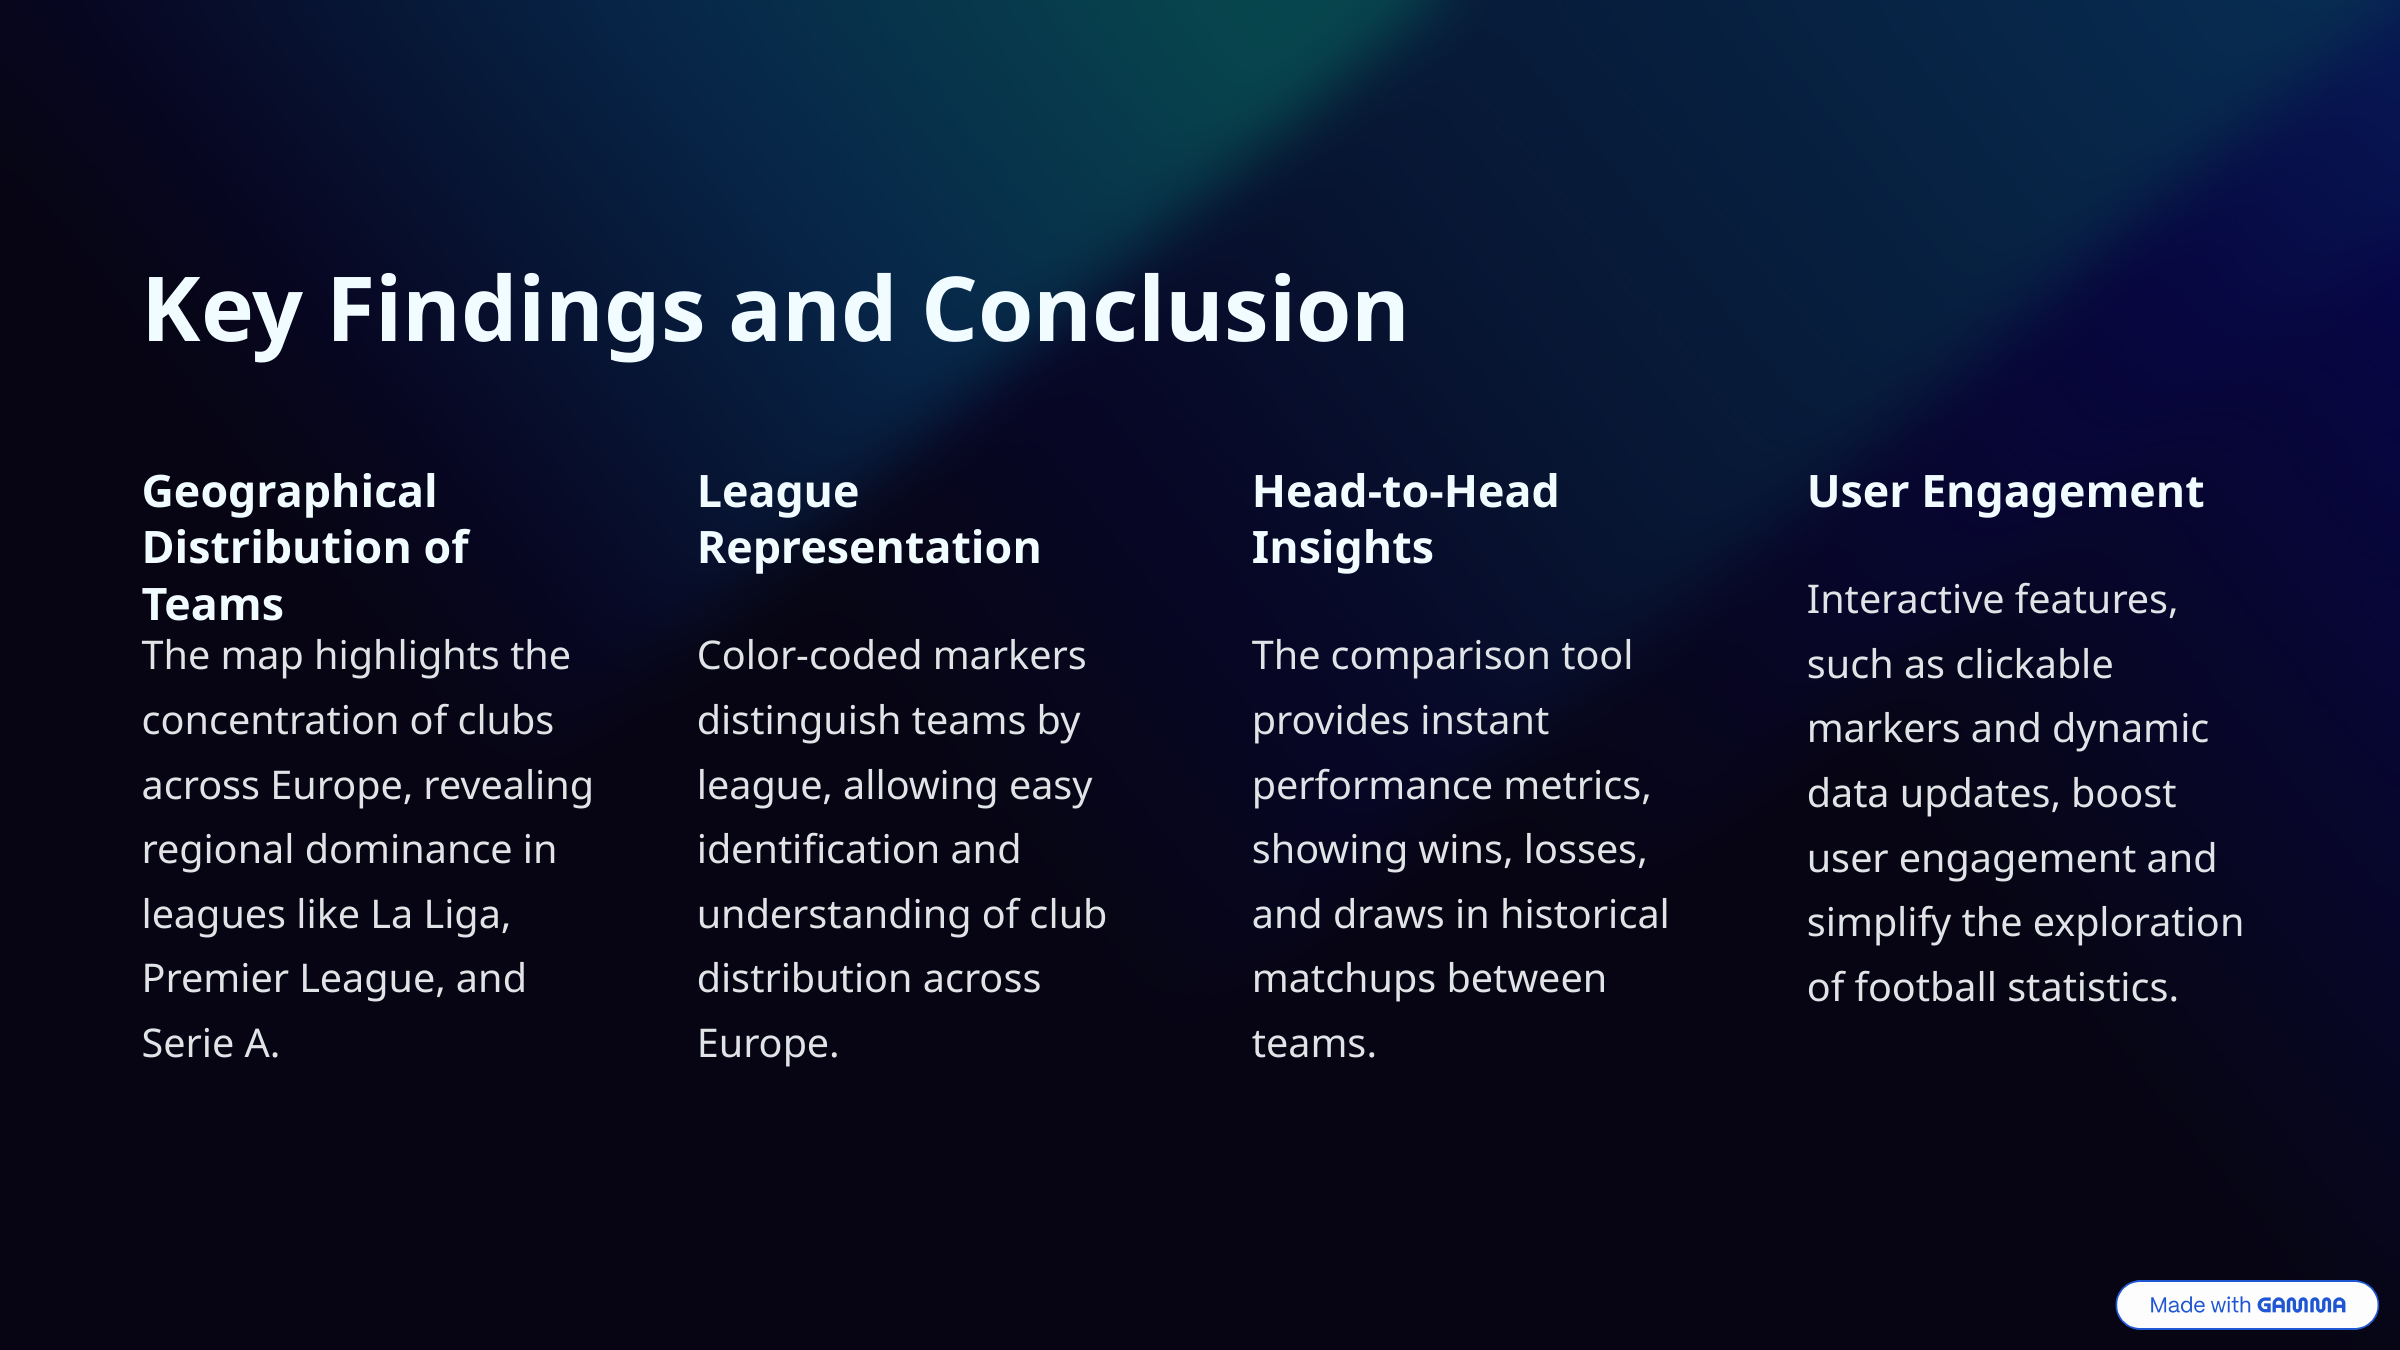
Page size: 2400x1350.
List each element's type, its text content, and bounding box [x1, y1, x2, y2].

text_box The comparison tool provides instant performance metrics, showing wins, losses, and draws in historical matchups between teams. [1251, 613, 1707, 1067]
text_box Interactive features, such as clickable markers and dynamic data updates, boost user engagement and simplify the exploration of football statistics. [1806, 557, 2262, 1011]
text_box Key Findings and Conclusion [141, 246, 1348, 360]
picture [2106, 1271, 2389, 1339]
text_box League Representation [696, 460, 1152, 573]
text_box Head-to-Head Insights [1251, 460, 1707, 573]
text_box Color-coded markers distinguish teams by league, allowing easy identification and understanding of club distribution across Europe. [696, 613, 1152, 1067]
text_box The map highlights the concentration of clubs across Europe, revealing regional dominance in leagues like La Liga, Premier League, and Serie A. [141, 613, 597, 1067]
text_box User Engagement [1806, 460, 2257, 517]
text_box Geographical Distribution of Teams [141, 460, 597, 573]
